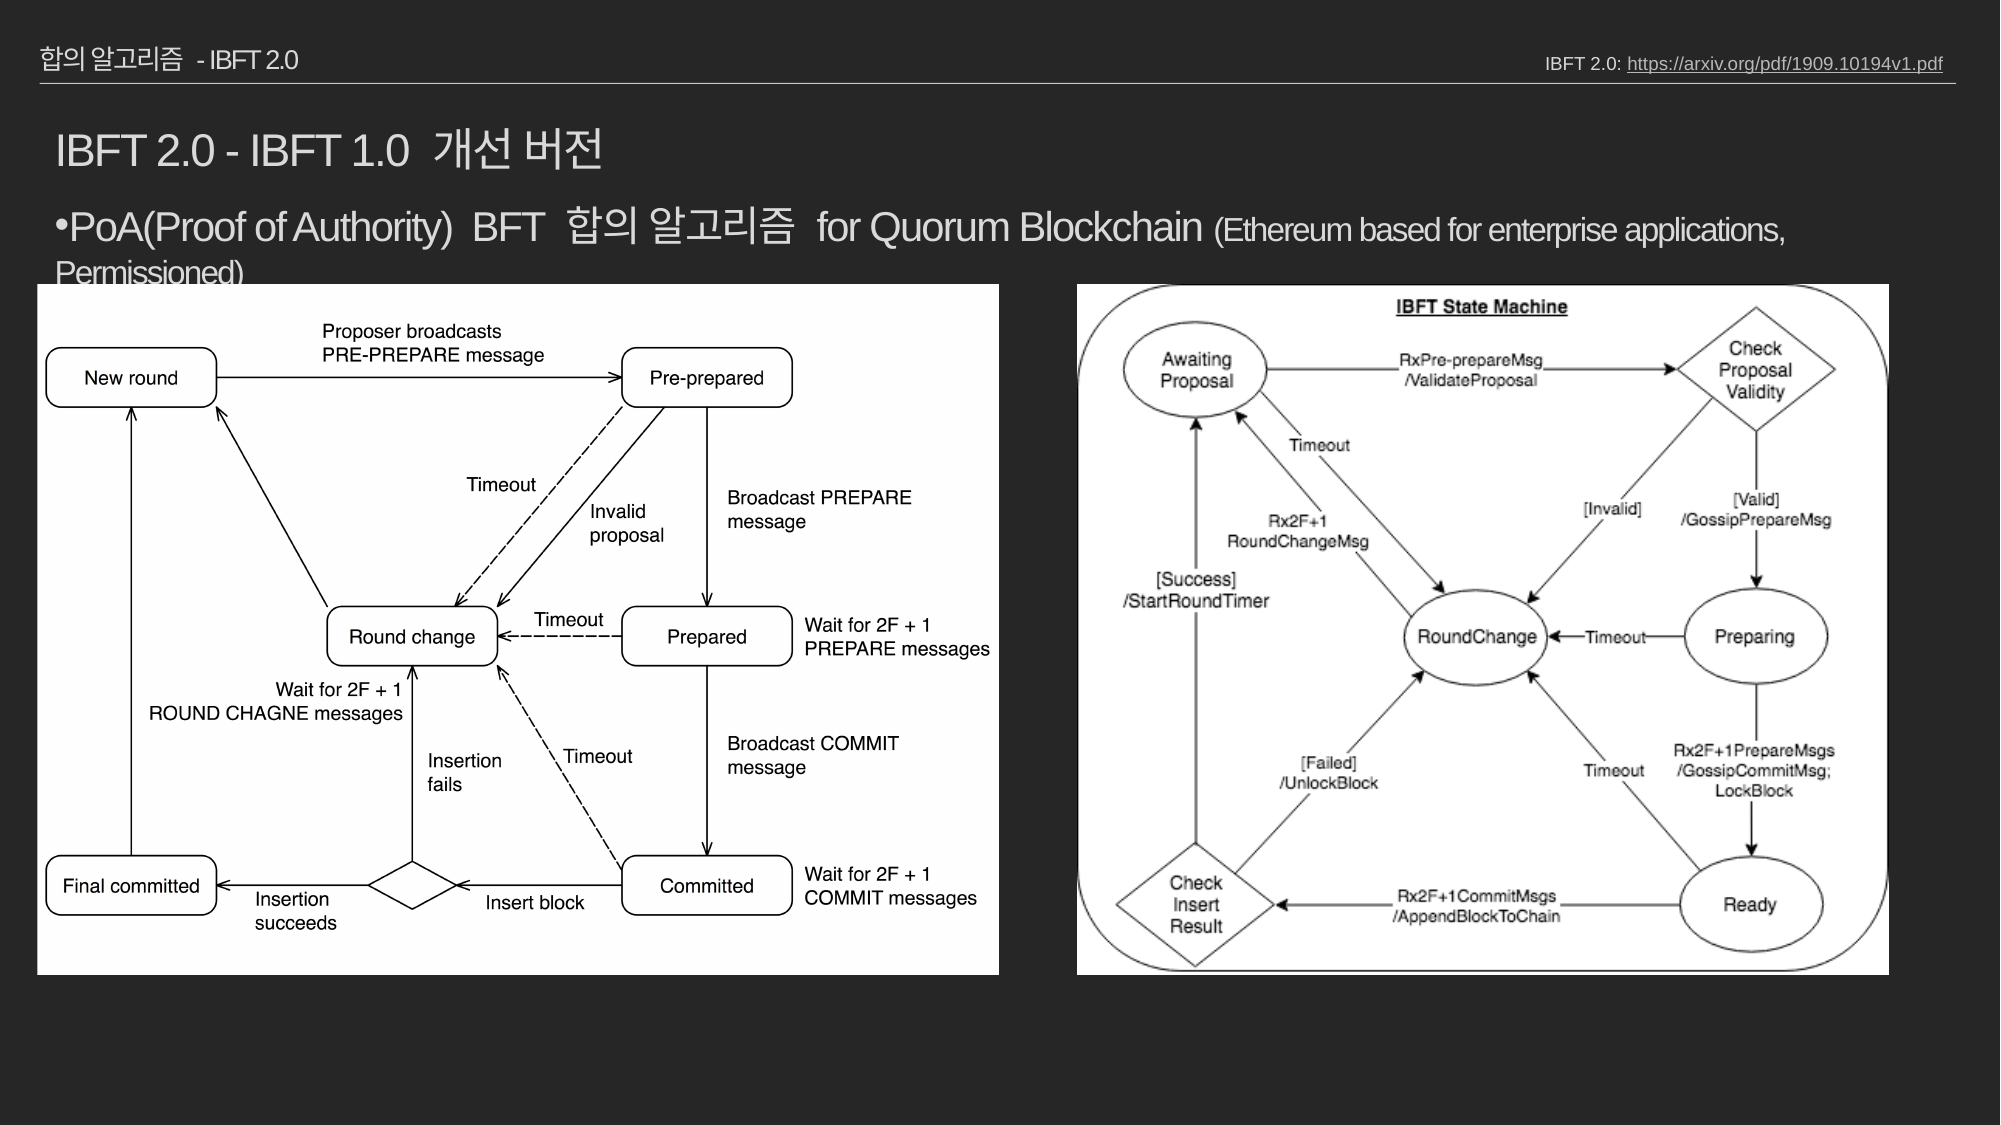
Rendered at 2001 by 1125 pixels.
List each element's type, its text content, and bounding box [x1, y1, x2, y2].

picture [1077, 284, 1889, 975]
list IBFT 2.0 - IBFT 1.0 개선 버전 PoA(Proof of Authority) BFT 합의 알고리즘 for Quorum Blockchain (Ethereum based for enterprise applications, Permissioned) [39, 110, 1957, 1100]
picture [37, 284, 999, 975]
title 합의 알고리즘 - IBFT 2.0 [39, 31, 1961, 84]
text_box IBFT 2.0: https://arxiv.org/pdf/1909.10194v1.pdf [1173, 44, 1958, 82]
